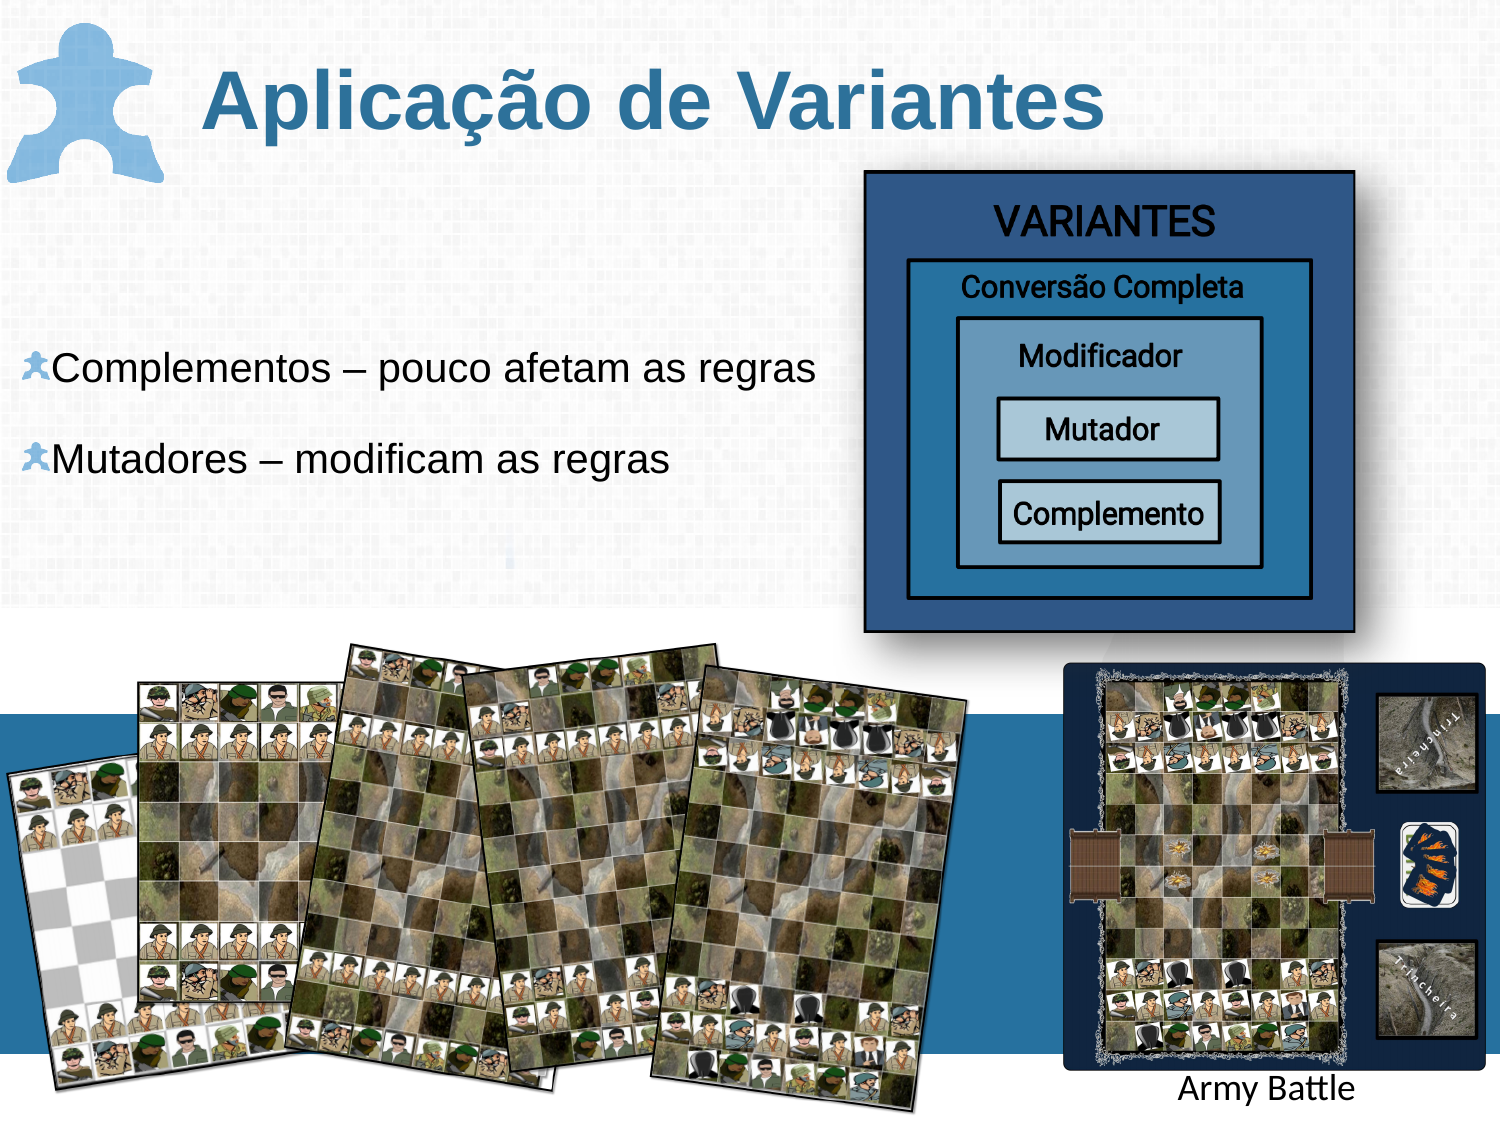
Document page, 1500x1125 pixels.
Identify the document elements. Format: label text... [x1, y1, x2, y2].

picture [0, 0, 1500, 1125]
title Aplicação de Variantes [185, 11, 1481, 195]
list Complementos – pouco afetam as regras Mutadores – modificam as regras [7, 333, 863, 517]
